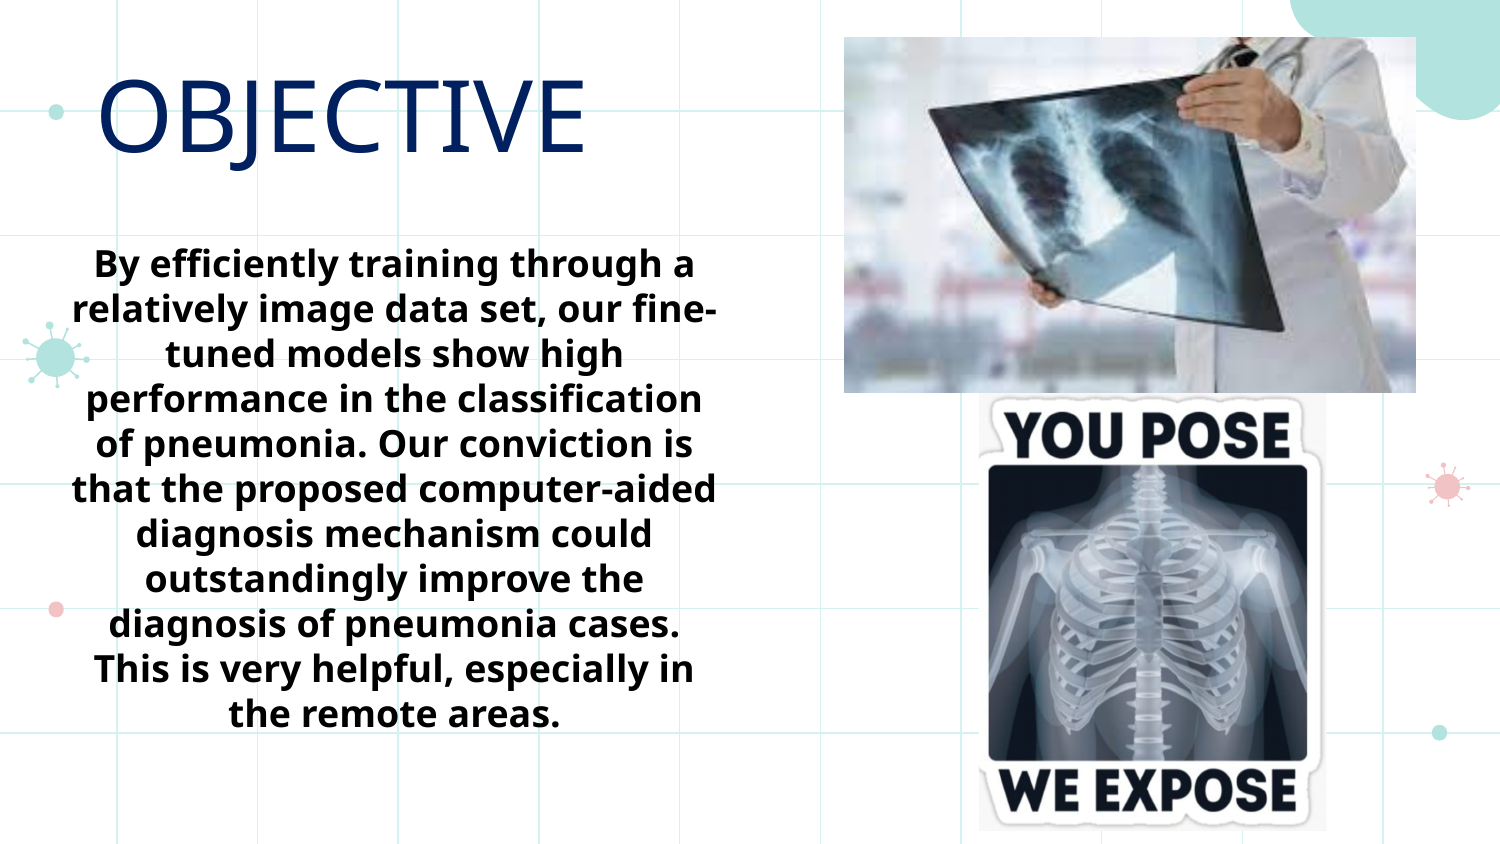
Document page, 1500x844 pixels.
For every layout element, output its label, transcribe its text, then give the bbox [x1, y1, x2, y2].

list By efficiently training through a relatively image data set, our fine-tuned models show high performance in the classification of pneumonia. Our conviction is that the proposed computer-aided diagnosis mechanism could outstandingly improve the diagnosis of pneumonia cases. This is very helpful, especially in the remote areas. [32, 225, 735, 810]
title OBJECTIVE [80, 37, 842, 157]
picture [843, 37, 1416, 831]
